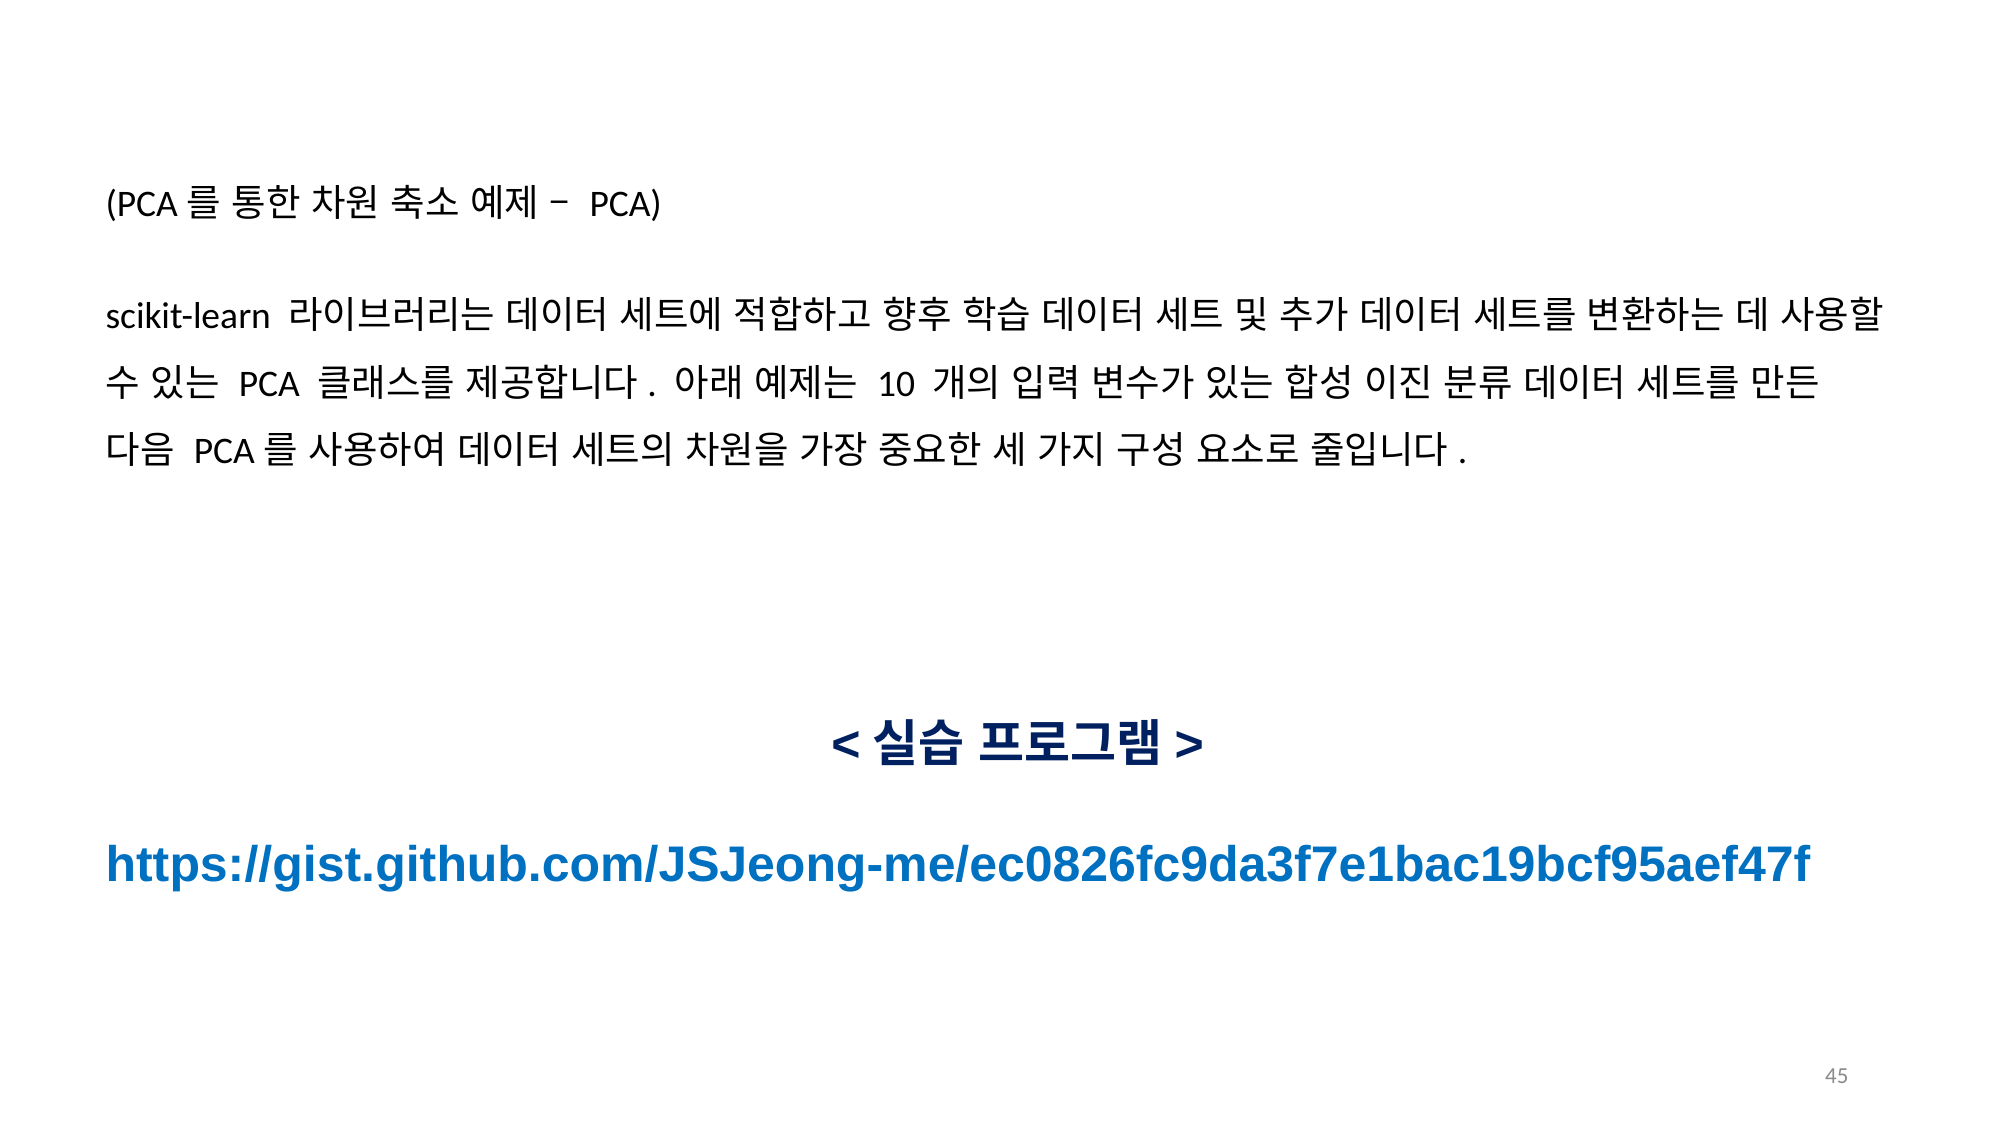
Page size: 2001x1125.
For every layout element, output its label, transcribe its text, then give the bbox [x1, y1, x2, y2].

slide_number 44 [1413, 1044, 1864, 1104]
text_box (PCA를 통한 차원 축소 예제 – PCA) scikit-learn 라이브러리는 데이터 세트에 적합하고 향후 학습 데이터 세트 및 추가 데이터 세트를 변환하는 데 사용할 수 있는 PCA 클래스를 제공합니다. 아래 예제는 10 개의 입력 변수가 있는 합성 이진 분류 데이터 세트를 만든 다음 PCA를 사용하여 데이터 세트의 차원을 가장 중요한 세 가지 구성 요소로 줄입니다. [90, 171, 1903, 479]
text_box <실습 프로그램> https://gist.github.com/JSJeong-me/ec0826fc9da3f7e1bac19bcf95aef47f [90, 704, 1945, 899]
